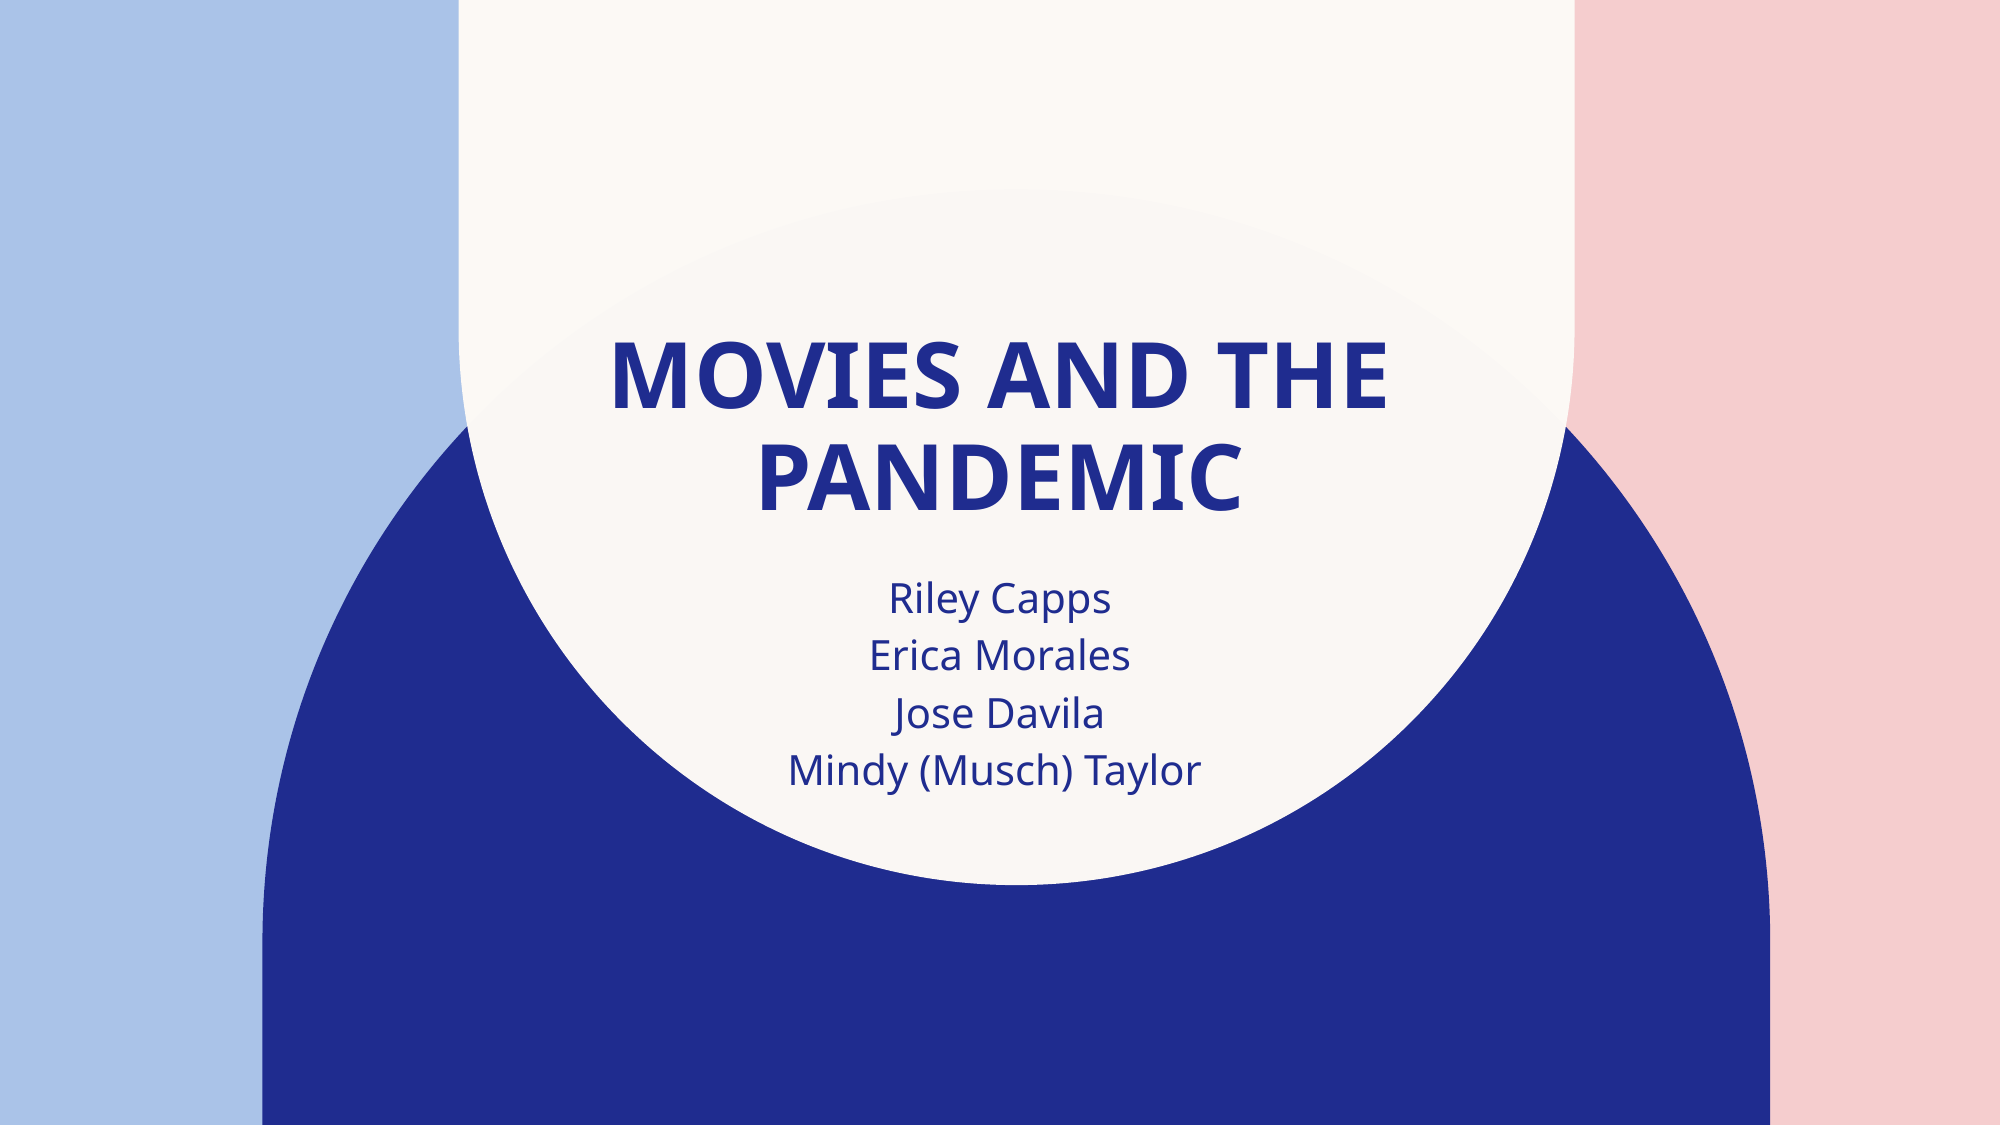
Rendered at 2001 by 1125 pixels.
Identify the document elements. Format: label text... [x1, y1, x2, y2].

subtitle Riley Capps Erica Morales Jose Davila Mindy (Musch) Taylor [713, 571, 1287, 796]
title Movies and the Pandemic [558, 325, 1442, 527]
